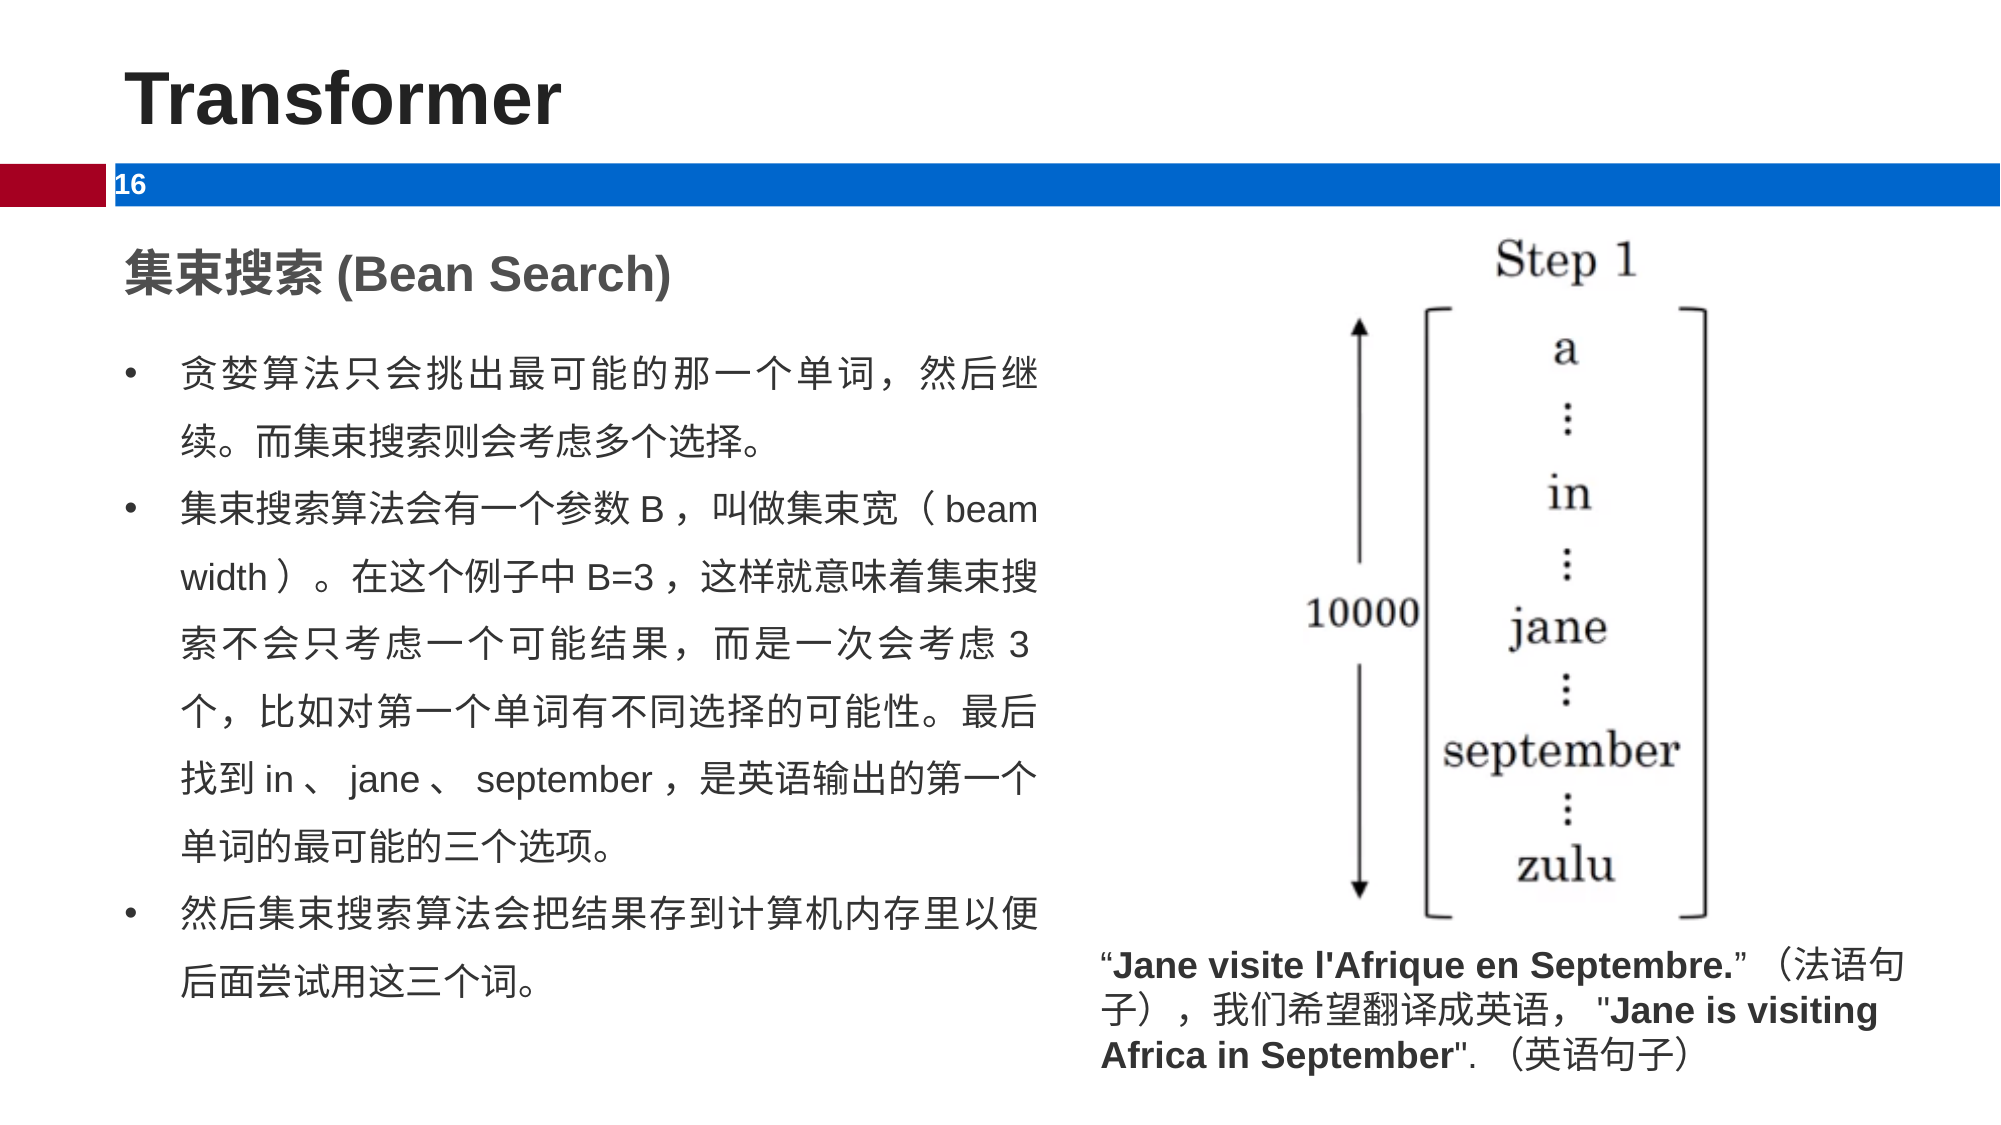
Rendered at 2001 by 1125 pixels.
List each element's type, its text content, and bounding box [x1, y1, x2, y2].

picture [1303, 222, 1784, 953]
text_box 集束搜索(Bean Search) [109, 234, 1110, 309]
text_box “Jane visite l'Afrique en Septembre.”（法语句子），我们希望翻译成英语，"Jane is visiting Africa in September".（英语句子） [1085, 933, 1943, 1084]
title Transformer [109, 38, 921, 150]
text_box 贪婪算法只会挑出最可能的那一个单词，然后继续。而集束搜索则会考虑多个选择。 集束搜索算法会有一个参数B，叫做集束宽（beam width）。在这个例子中B=3，这样就意味着集束搜索不会只考虑一个可能结果，而是一次会考虑3个，比如对第一个单词有不同选择的可能性。最后找到in、jane、september，是英语输出的第一个单词的最可能的三个选项。 然后集束搜索算法会把结果存到计算机内存里以便后面尝试用这三个词。 [109, 320, 1054, 1011]
